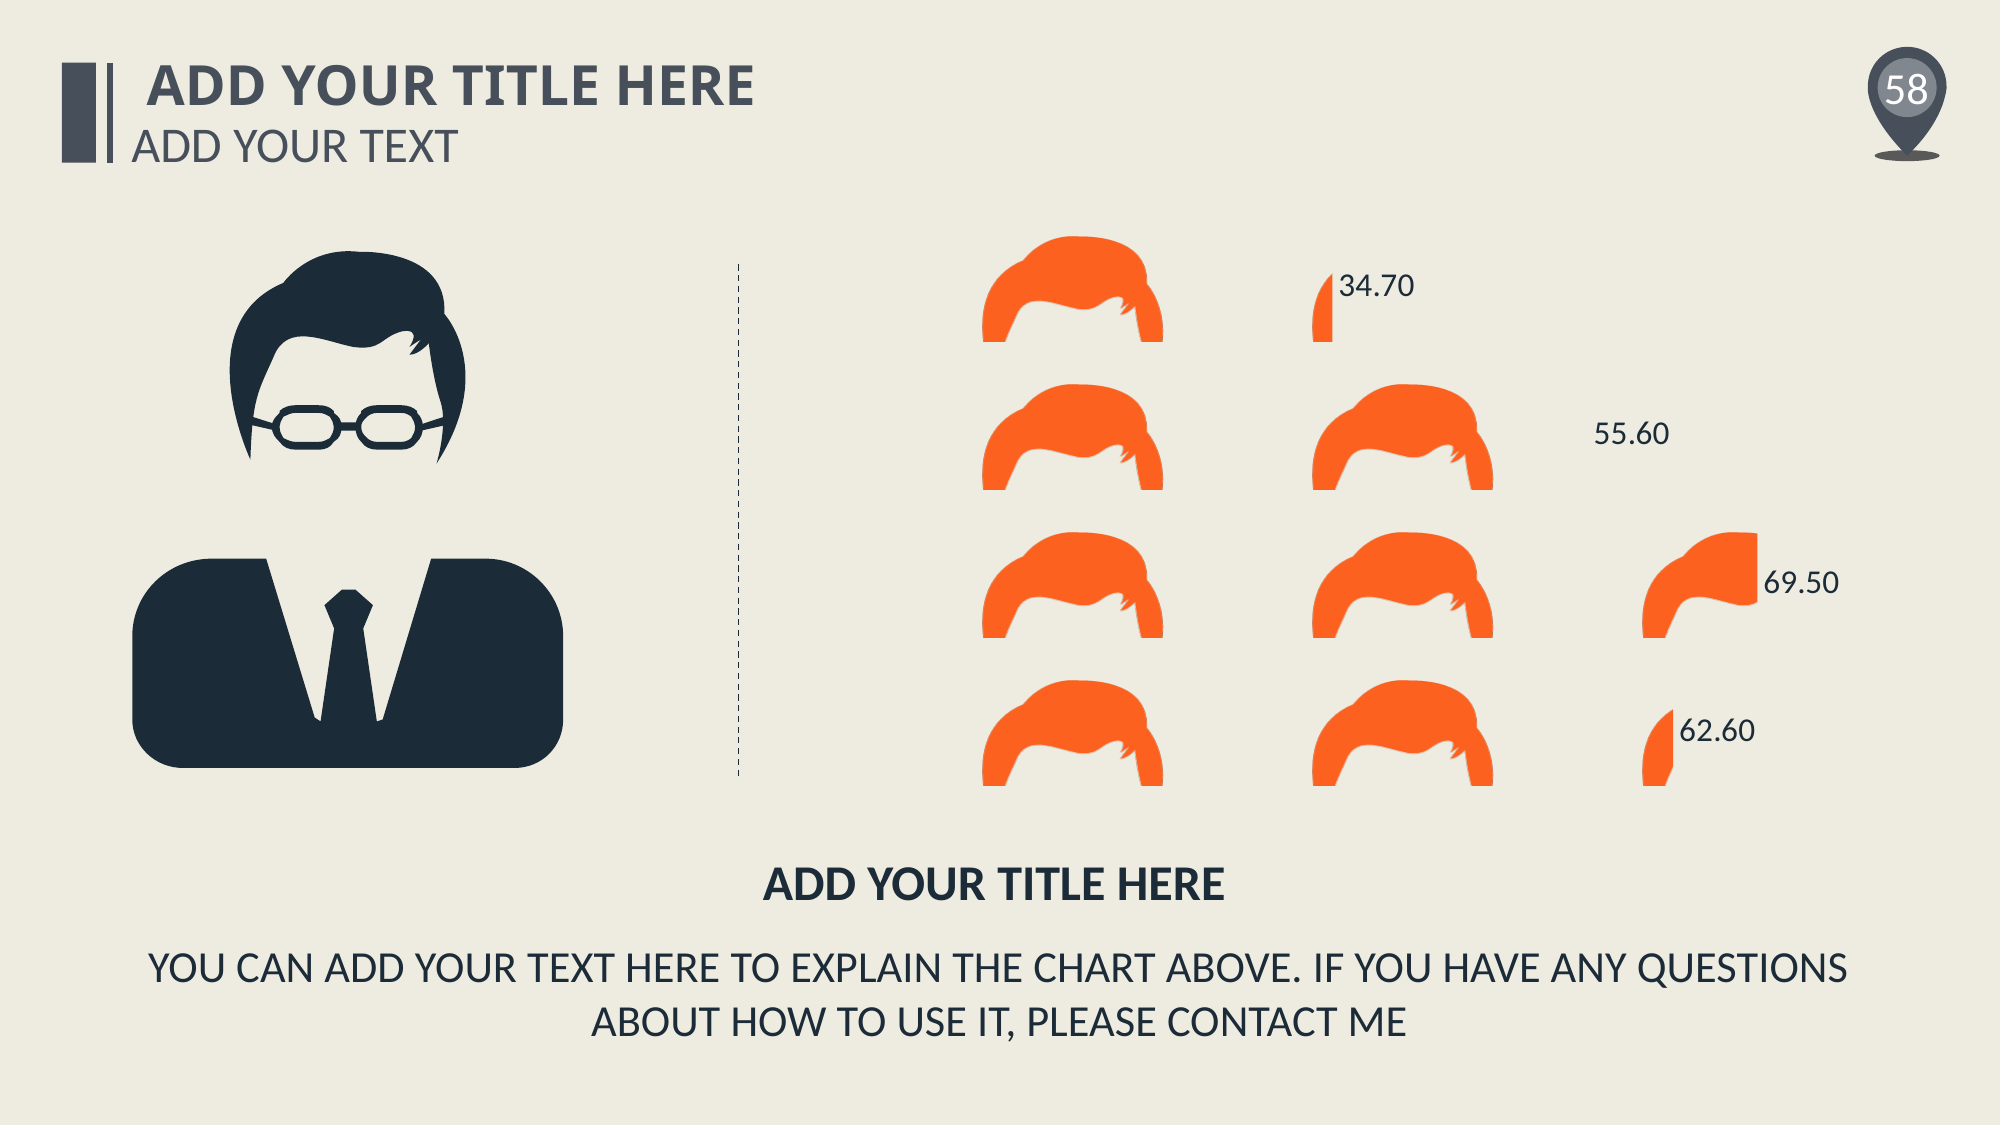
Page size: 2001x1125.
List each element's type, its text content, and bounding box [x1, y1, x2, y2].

text_box ADD YOUR TITLE HERE [747, 842, 1252, 918]
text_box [132, 245, 566, 769]
text_box YOU CAN ADD YOUR TEXT HERE TO EXPLAIN THE CHART ABOVE. IF YOU HAVE ANY QUESTIONS ABOUT HOW TO USE IT, PLEASE CONTACT ME [119, 930, 1881, 1053]
chart [887, 201, 1907, 820]
text_box ADD YOUR TITLE HERE [131, 42, 772, 125]
text_box ADD YOUR TEXT [116, 104, 474, 180]
text_box [60, 61, 98, 165]
slide_number 58 [1673, 57, 2000, 118]
